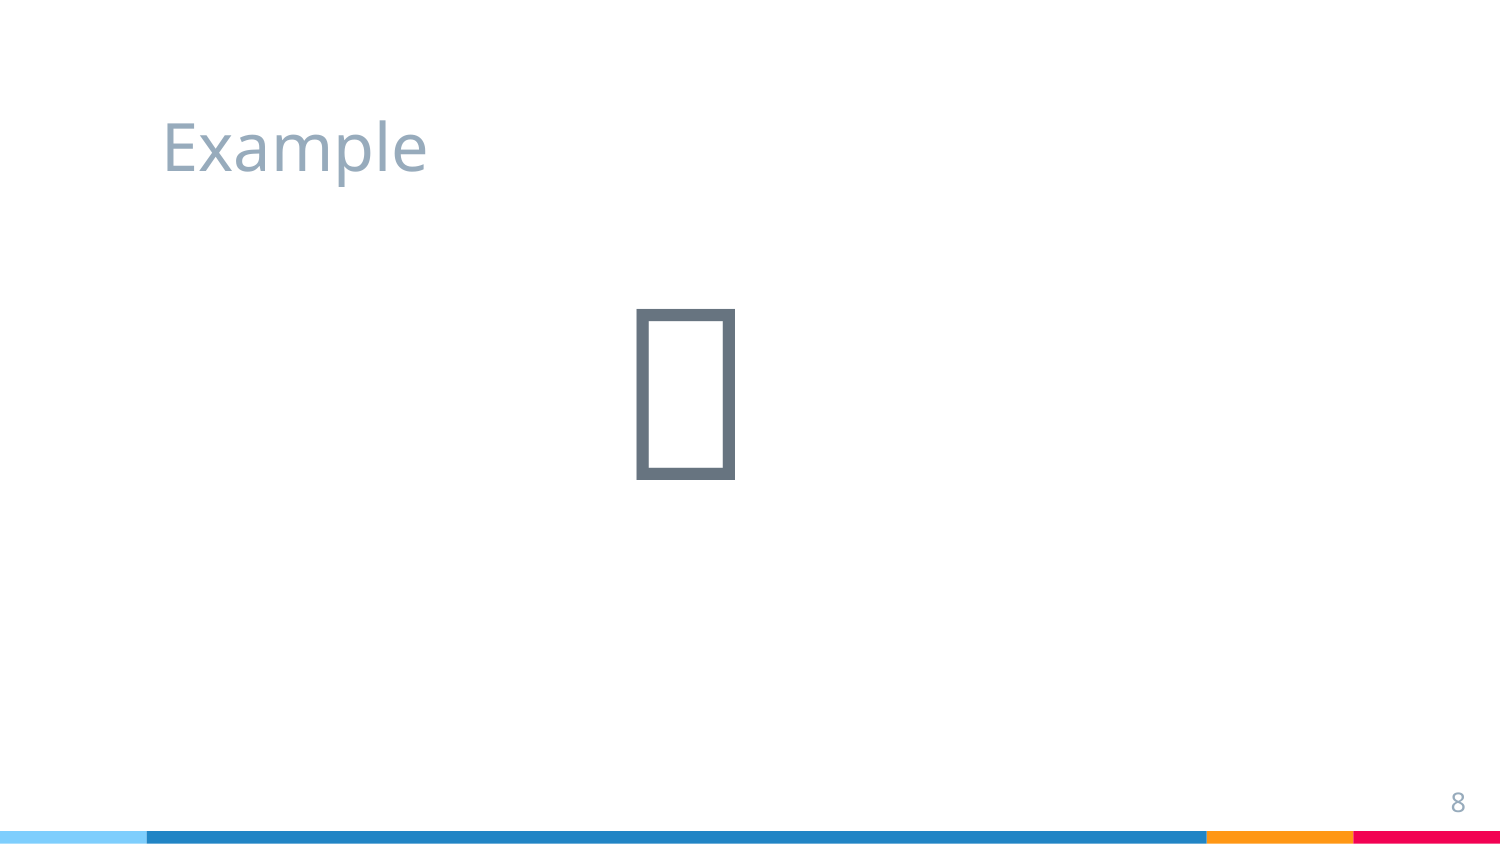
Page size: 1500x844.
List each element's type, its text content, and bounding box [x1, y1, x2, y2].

title Example [146, 58, 1207, 200]
slide_number 8 [1391, 770, 1482, 822]
list 🎹 [146, 225, 1207, 809]
